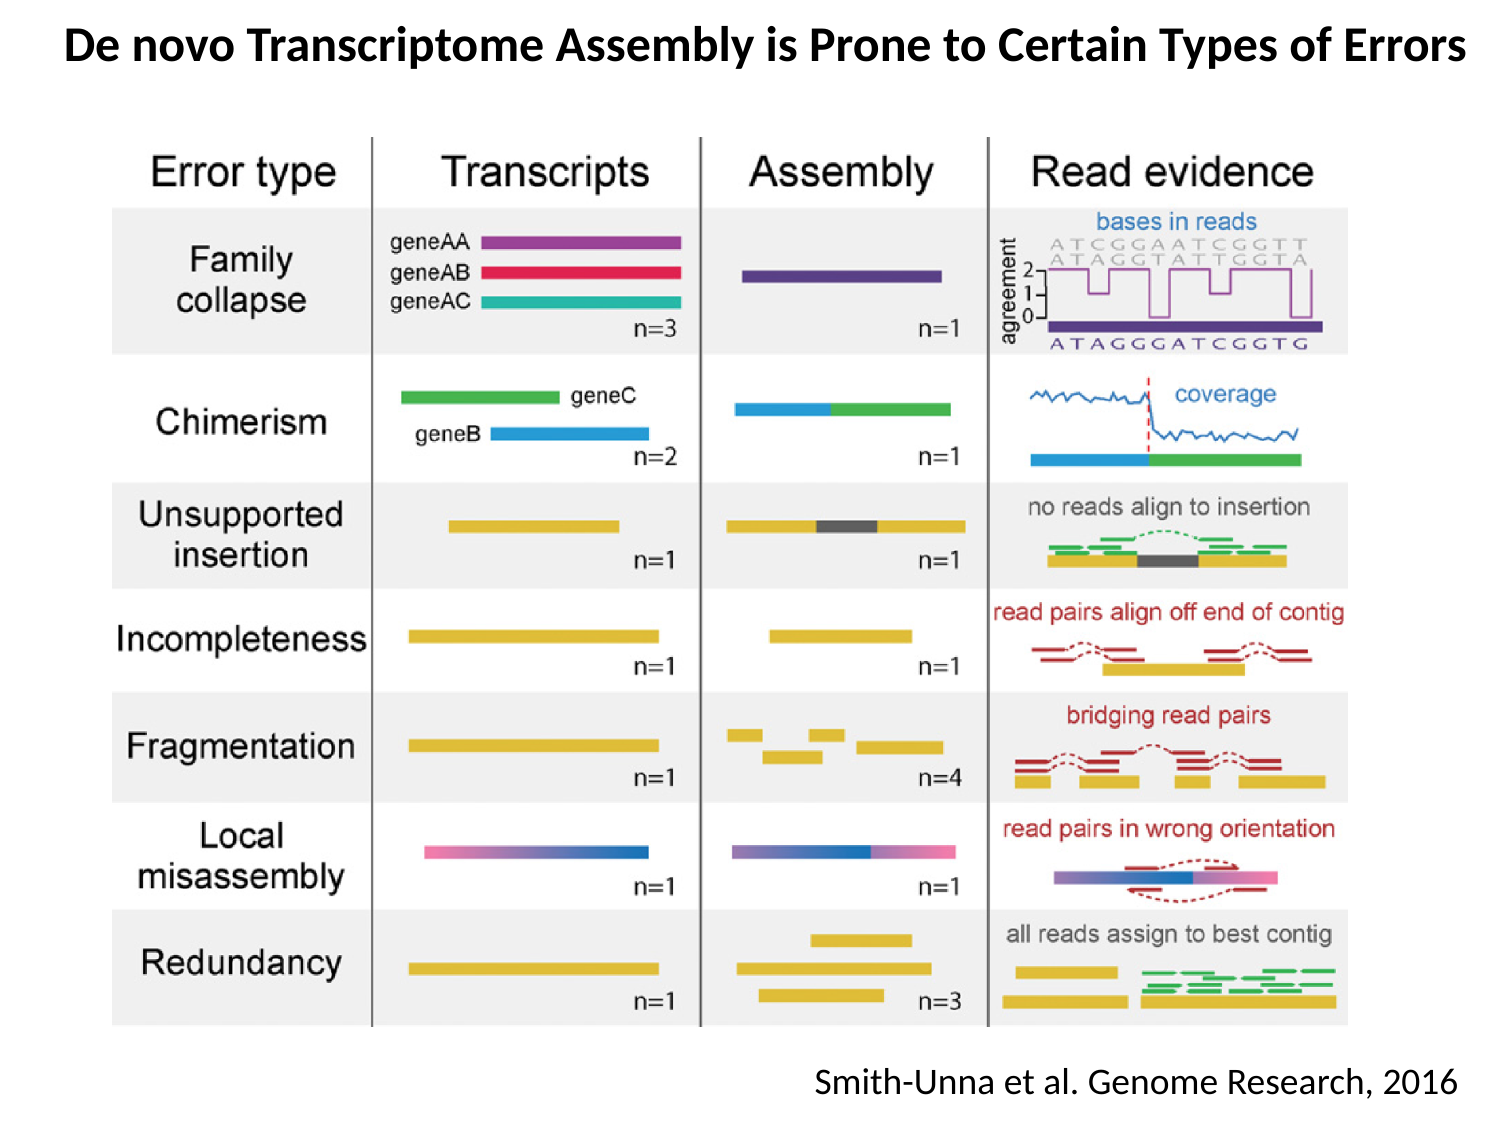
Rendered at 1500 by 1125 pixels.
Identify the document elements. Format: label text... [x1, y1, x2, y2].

text_box De novo Transcriptome Assembly is Prone to Certain Types of Errors [49, 4, 1495, 79]
picture [84, 112, 1377, 1043]
text_box Smith-Unna et al. Genome Research, 2016 [799, 1049, 1475, 1110]
